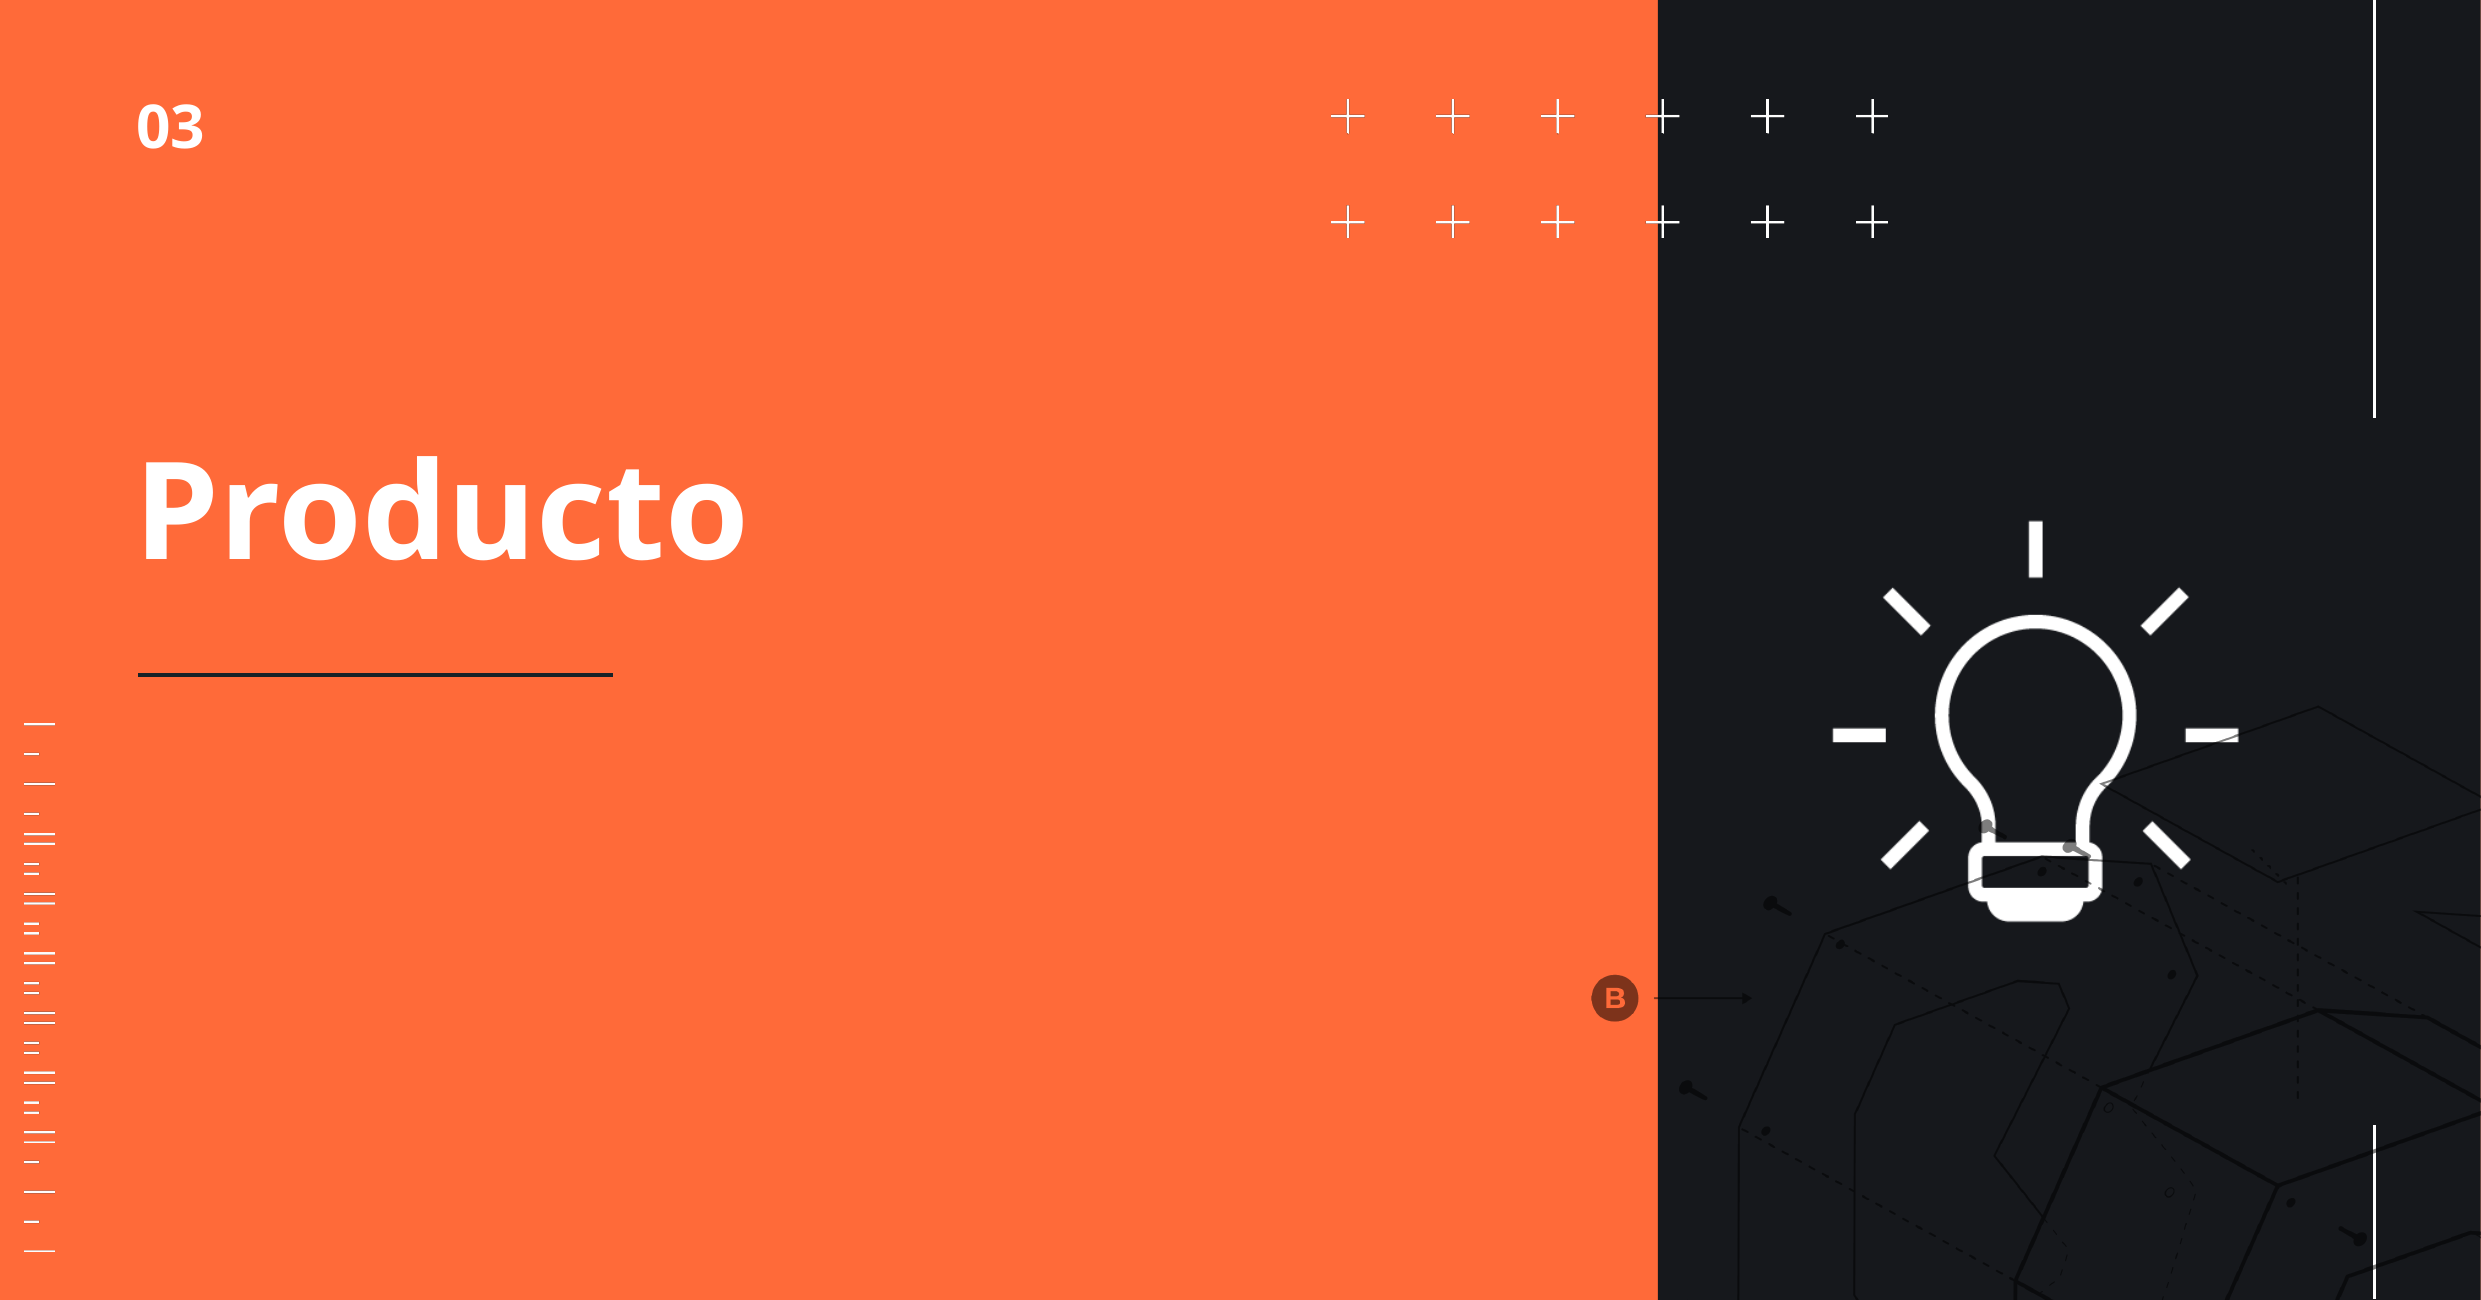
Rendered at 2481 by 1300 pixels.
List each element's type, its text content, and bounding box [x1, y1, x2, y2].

text_box 03 [111, 63, 1558, 180]
picture [24, 723, 55, 1253]
text_box Producto [110, 392, 1291, 618]
picture [1296, 301, 2481, 1300]
picture [1331, 99, 1888, 239]
text_box [1657, 0, 2373, 299]
text_box [2376, 0, 2481, 300]
text_box [278, 618, 1291, 971]
